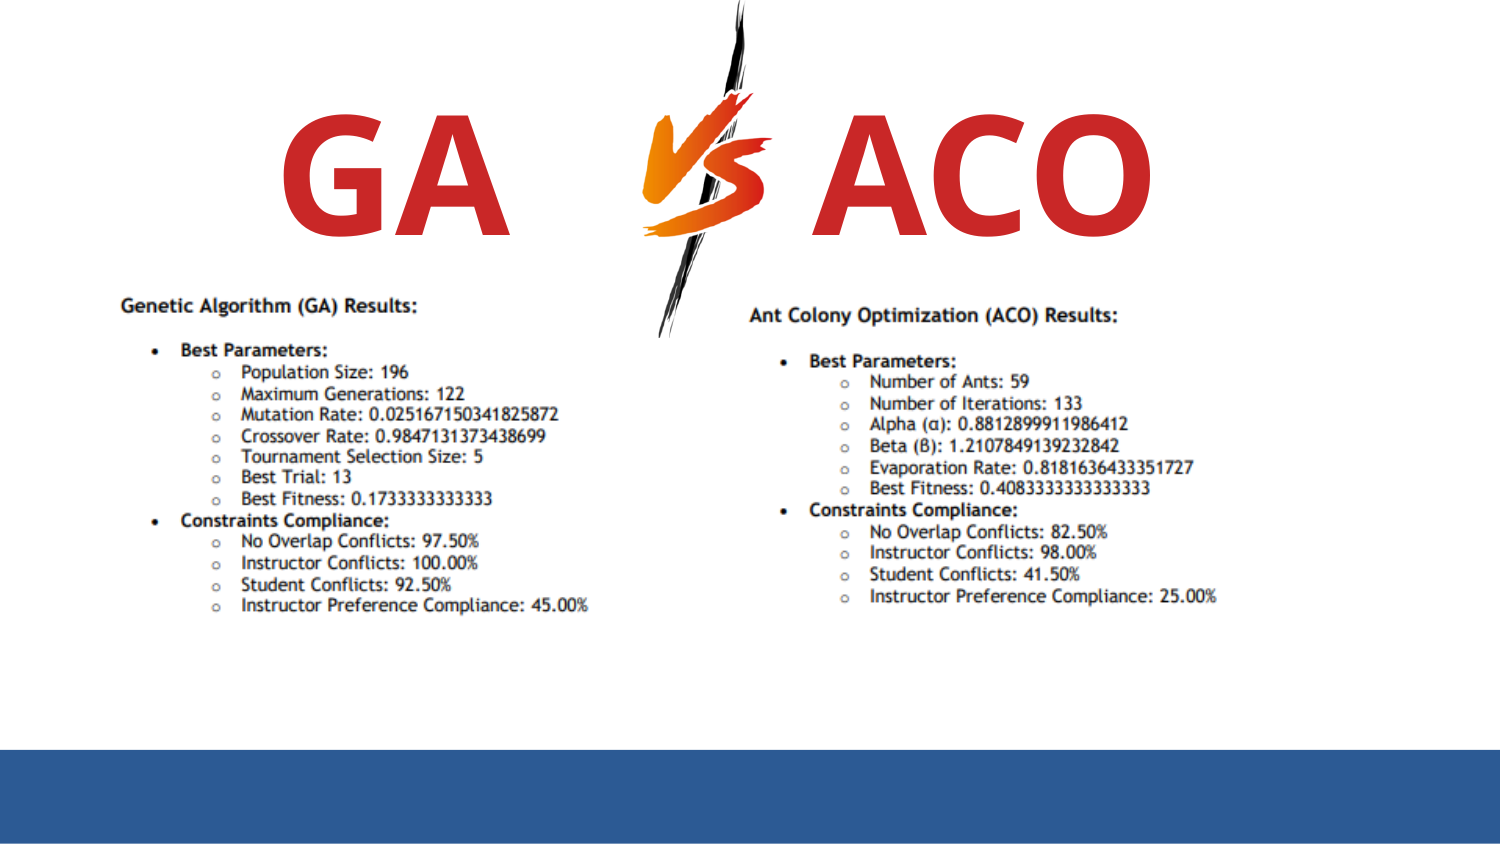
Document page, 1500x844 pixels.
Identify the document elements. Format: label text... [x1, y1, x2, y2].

title GA ACO [186, 53, 458, 284]
picture [107, 0, 1289, 623]
title GA ACO [977, 53, 1249, 284]
